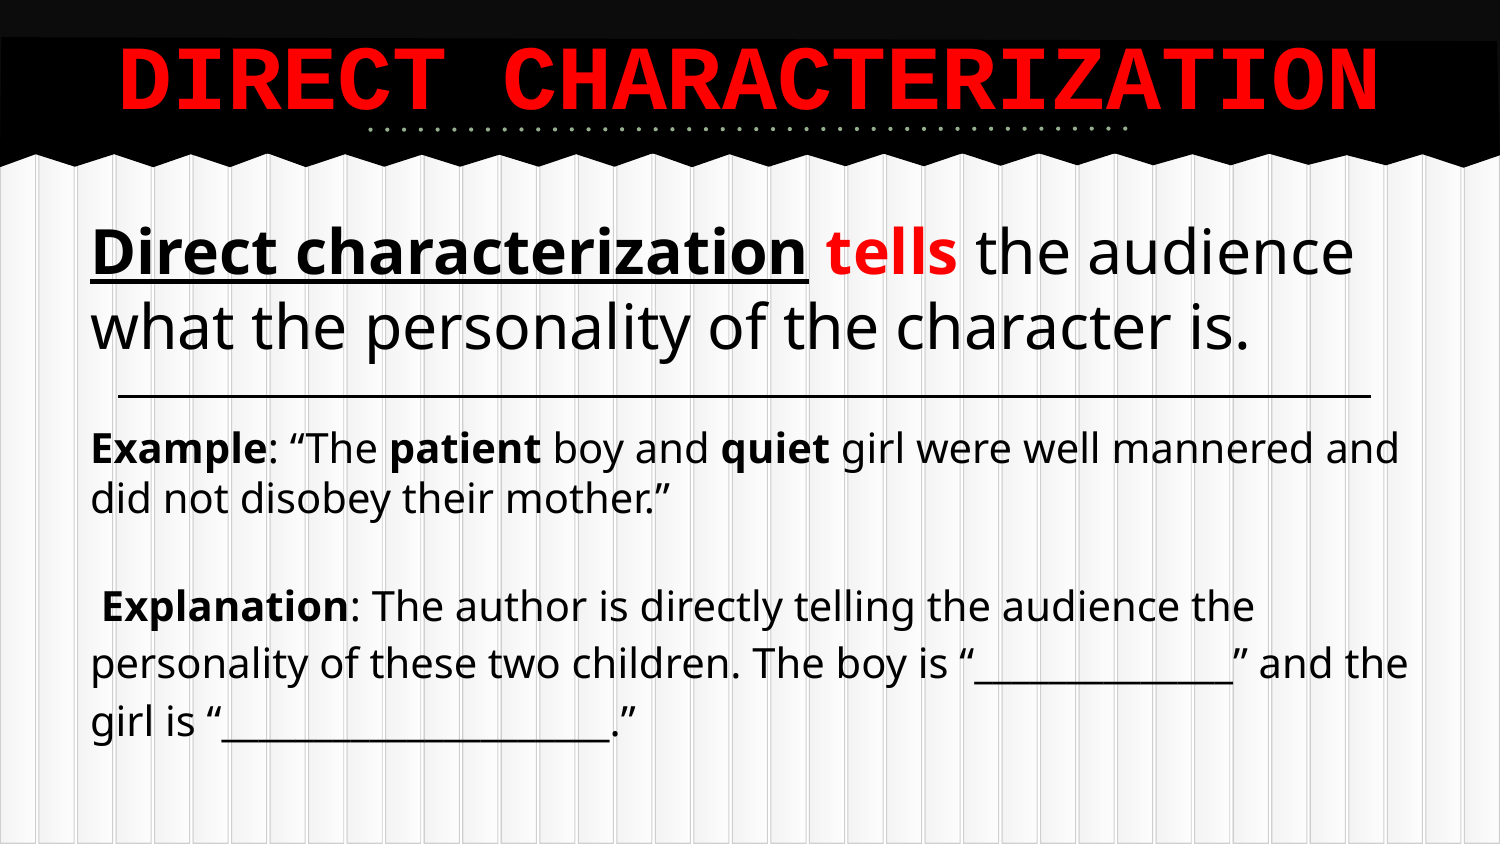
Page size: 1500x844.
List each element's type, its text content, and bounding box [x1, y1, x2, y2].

list Direct characterization tells the audience what the personality of the character is. Example: “The patient boy and quiet girl were well mannered and did not disobey their mother.” Explanation: The author is directly telling the audience the personality of these two children. The boy is “______________” and the girl is “_____________________.” [75, 196, 1425, 793]
title DIRECT CHARACTERIZATION [75, 2, 1425, 143]
